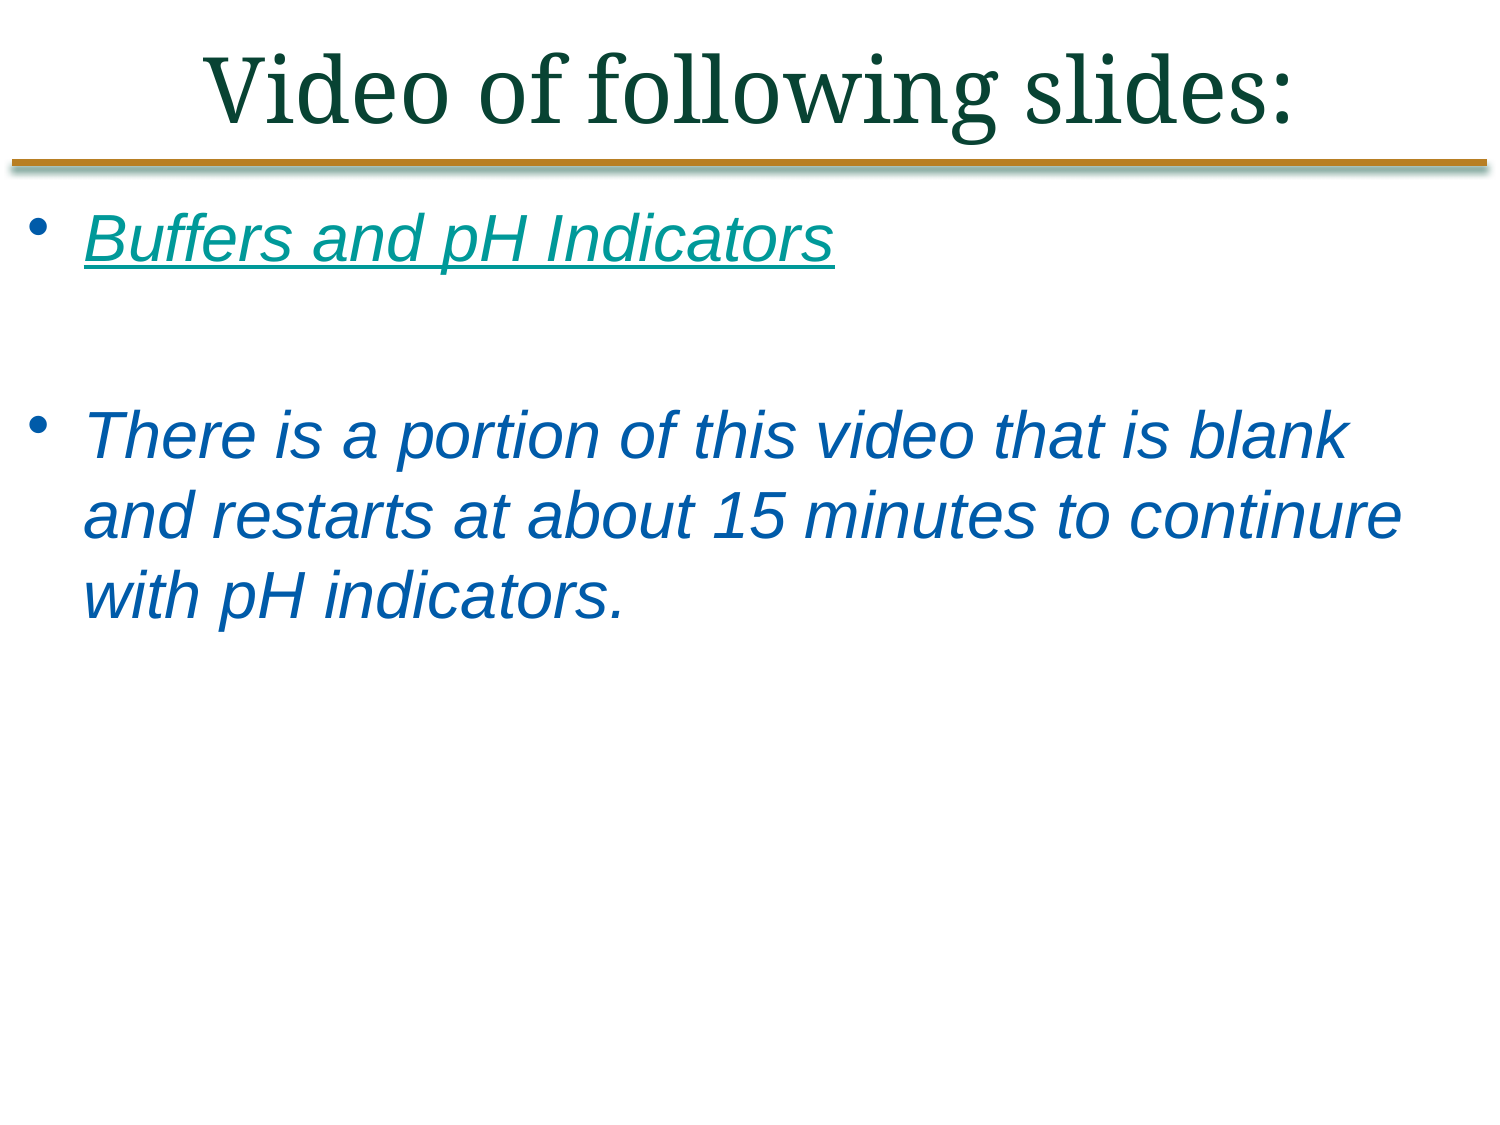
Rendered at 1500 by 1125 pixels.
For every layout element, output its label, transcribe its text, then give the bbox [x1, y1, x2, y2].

list Buffers and pH Indicators There is a portion of this video that is blank and restarts at about 15 minutes to continure with pH indicators. [12, 187, 1488, 413]
text_box Video of following slides: [0, 24, 1500, 175]
